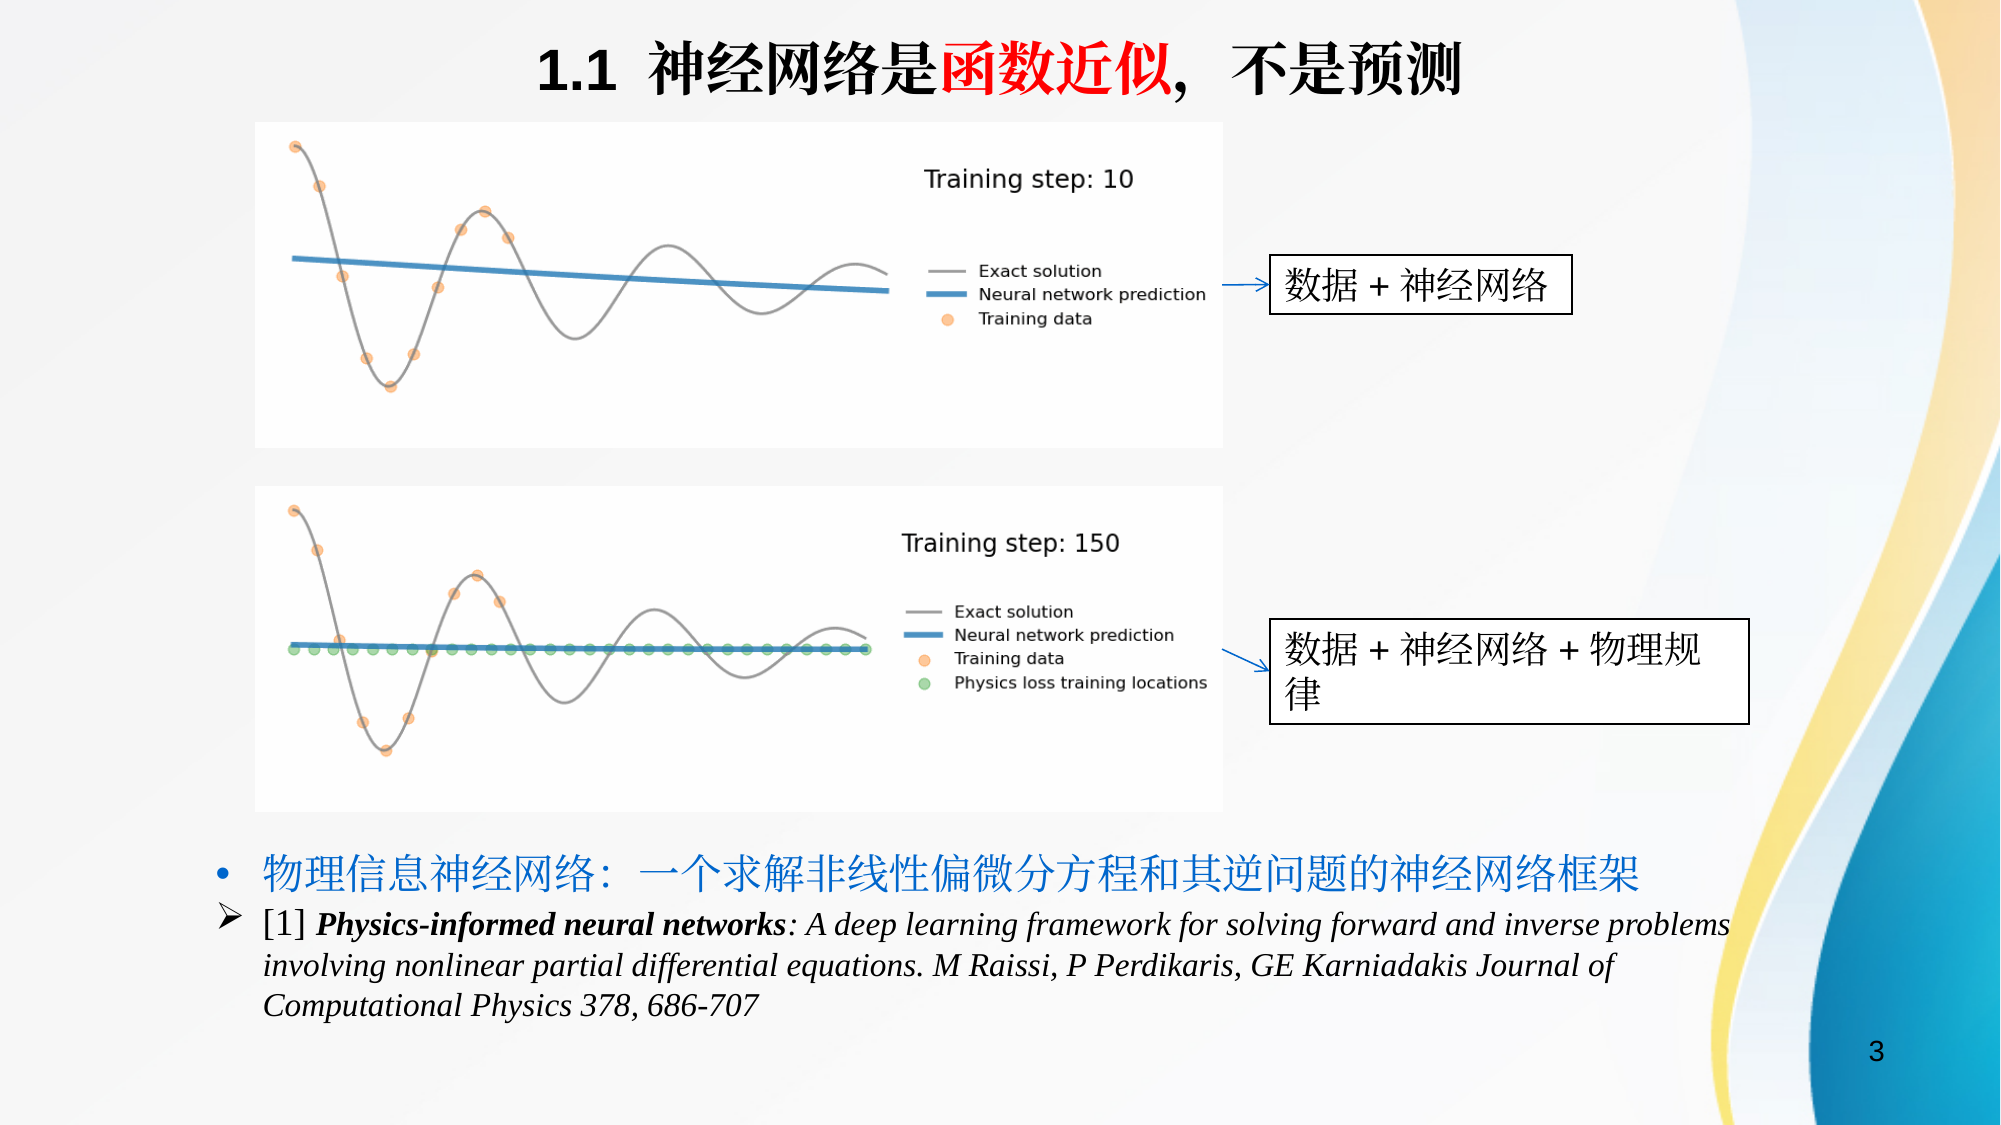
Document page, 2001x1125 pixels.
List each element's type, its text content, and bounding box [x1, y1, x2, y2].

slide_number 3 [1433, 1024, 1900, 1103]
text_box 物理信息神经网络：一个求解非线性偏微分方程和其逆问题的神经网络框架 [1] Physics-informed neural networks: A deep learning framework for solving forward and inverse problems involving nonlinear partial differential equations. M Raissi, P Perdikaris, GE Karniadakis Journal of Computational Physics 378, 686-707 [195, 767, 1805, 1043]
text_box 数据+神经网络+物理规律 [1269, 618, 1750, 725]
picture [0, 0, 2001, 1125]
text_box 数据+神经网络 [1269, 254, 1573, 315]
text_box 1.1 神经网络是函数近似，不是预测 [323, 11, 1677, 122]
